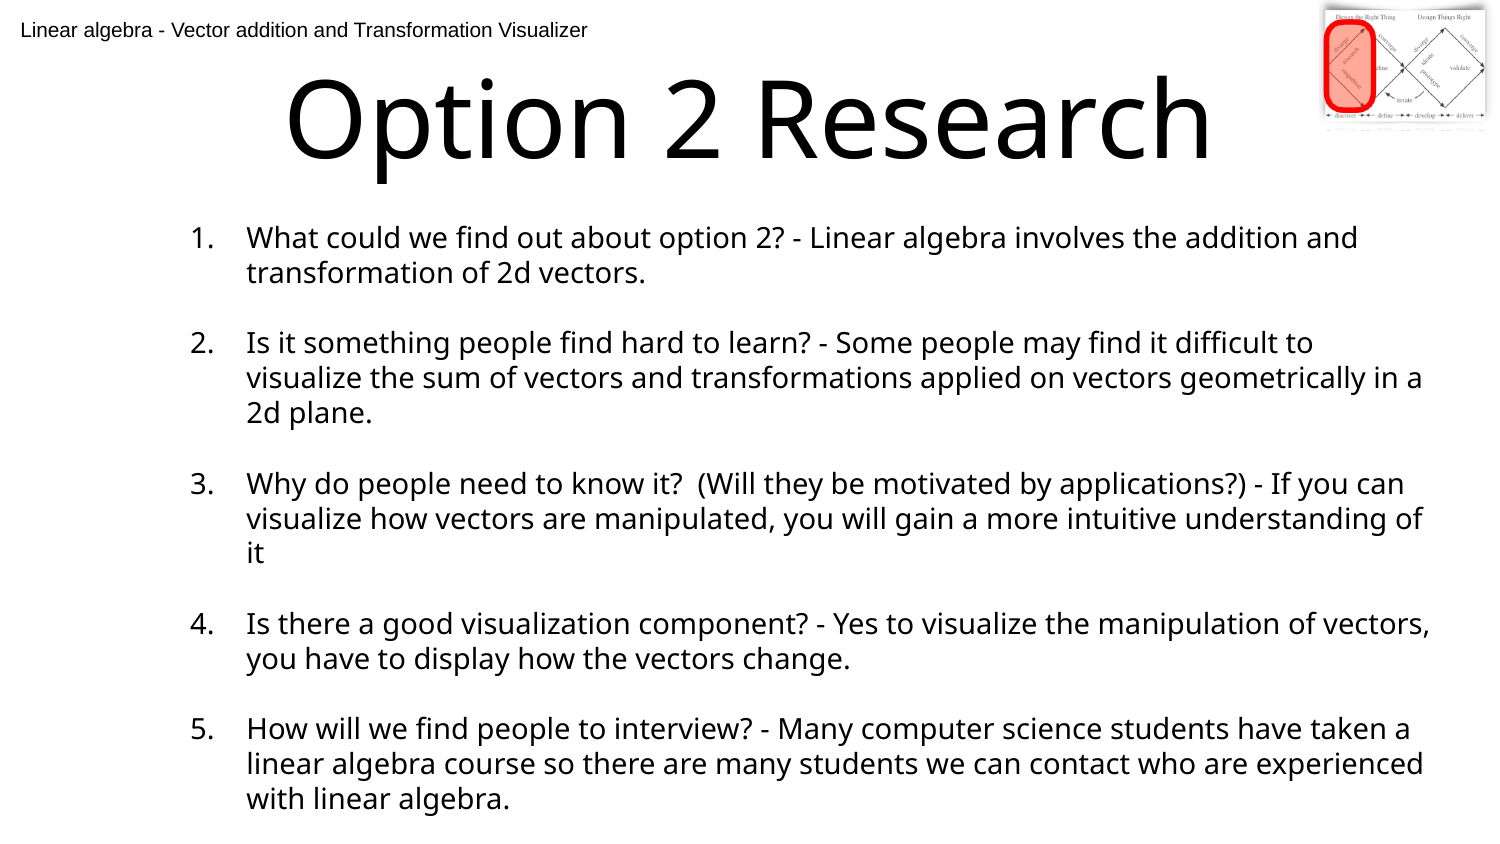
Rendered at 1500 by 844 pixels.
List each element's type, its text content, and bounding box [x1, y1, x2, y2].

title Option 2 Research [109, 21, 1391, 143]
picture [1319, 0, 1500, 131]
list What could we find out about option 2? - Linear algebra involves the addition and transformation of 2d vectors. Is it something people find hard to learn? - Some people may find it difficult to visualize the sum of vectors and transformations applied on vectors geometrically in a 2d plane. Why do people need to know it? (Will they be motivated by applications?) - If you can visualize how vectors are manipulated, you will gain a more intuitive understanding of it Is there a good visualization component? - Yes to visualize the manipulation of vectors, you have to display how the vectors change. How will we find people to interview? - Many computer science students have taken a linear algebra course so there are many students we can contact who are experienced with linear algebra. [109, 143, 1442, 756]
text_box Linear algebra - Vector addition and Transformation Visualizer [5, 9, 1215, 75]
